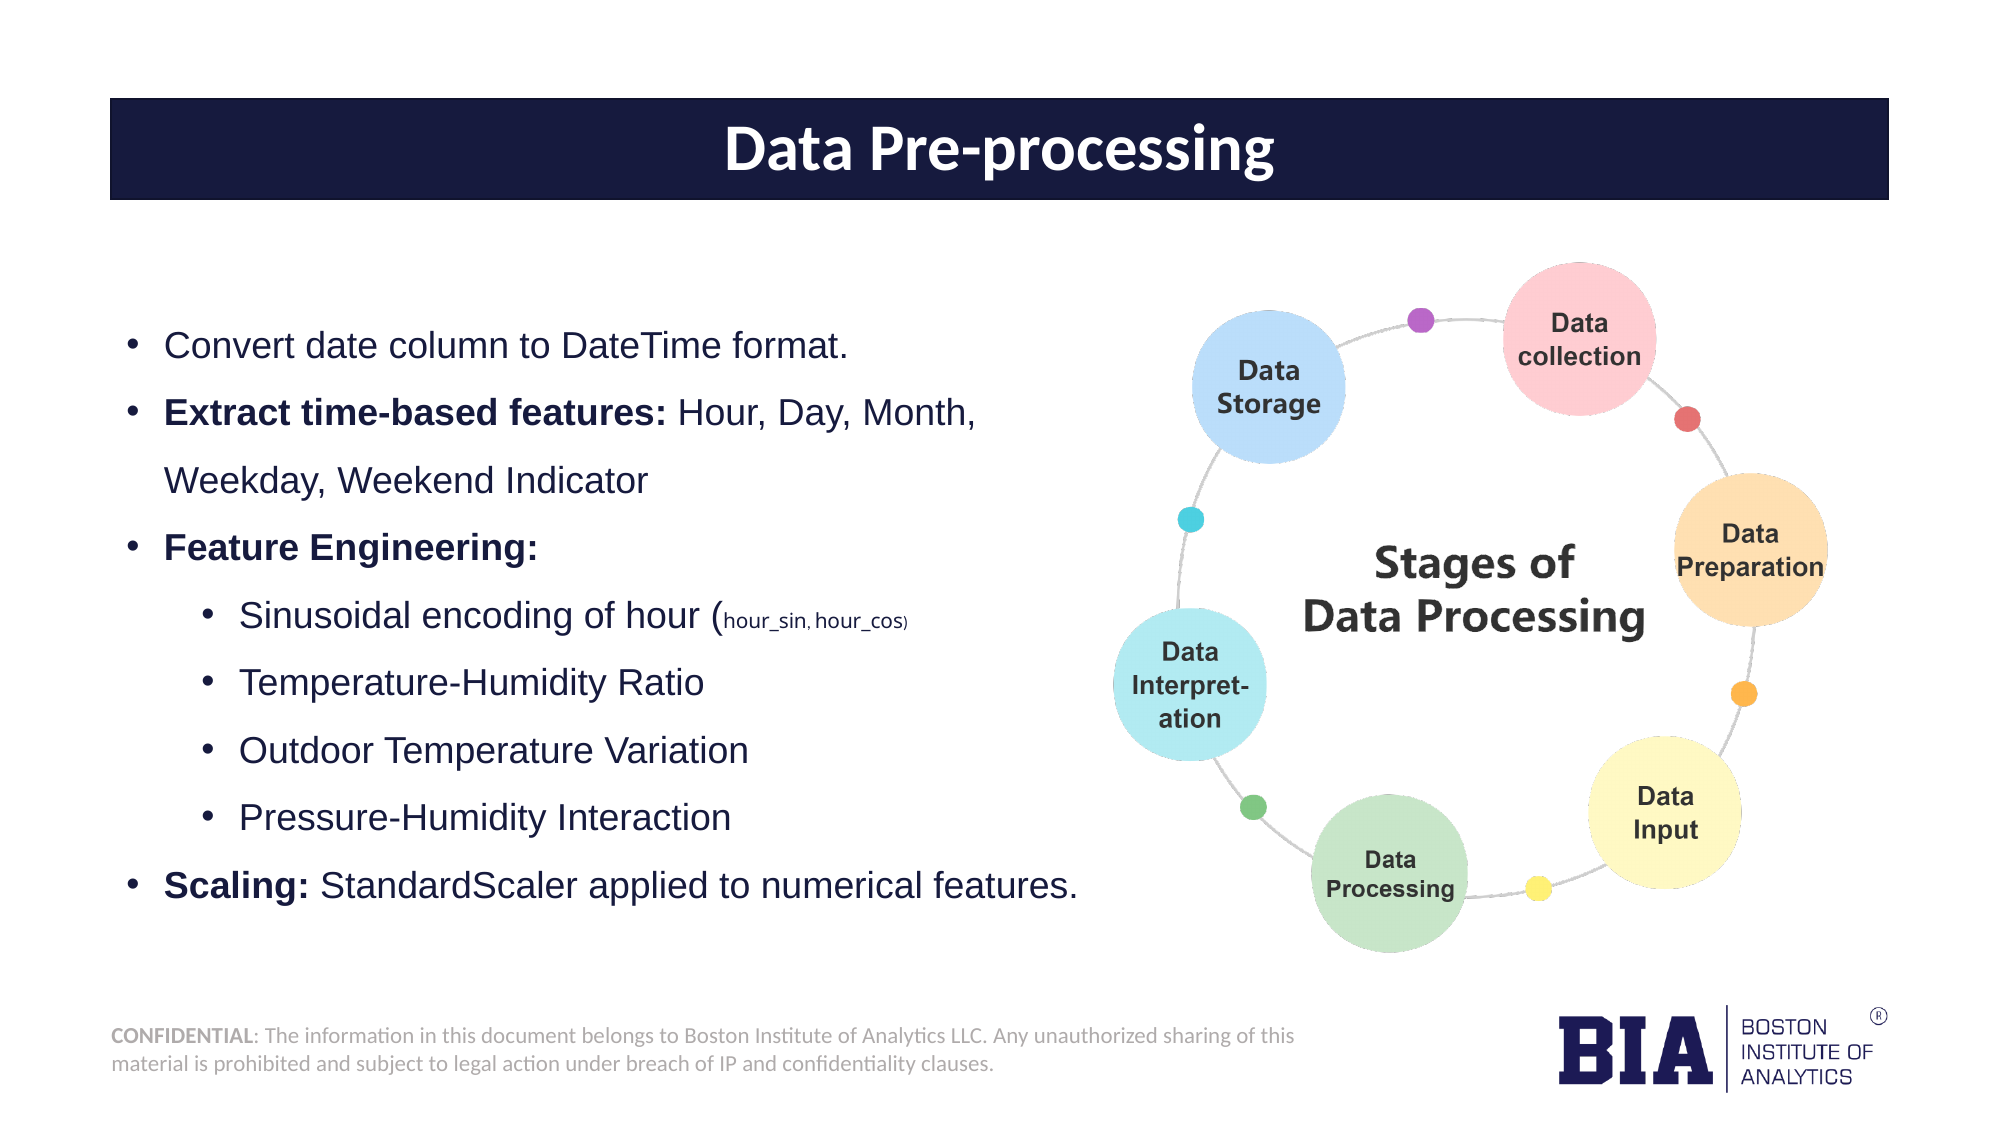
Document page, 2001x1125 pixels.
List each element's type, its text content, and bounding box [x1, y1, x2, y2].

title Data Pre-processing [110, 98, 1889, 200]
list Convert date column to DateTime format. Extract time-based features: Hour, Day, Month, Weekday, Weekend Indicator Feature Engineering: Sinusoidal encoding of hour (hour_sin, hour_cos) Temperature-Humidity Ratio Outdoor Temperature Variation Pressure-Humidity Interaction Scaling: StandardScaler applied to numerical features. [111, 290, 1079, 981]
picture [1079, 229, 1863, 985]
picture [1557, 1003, 1889, 1094]
